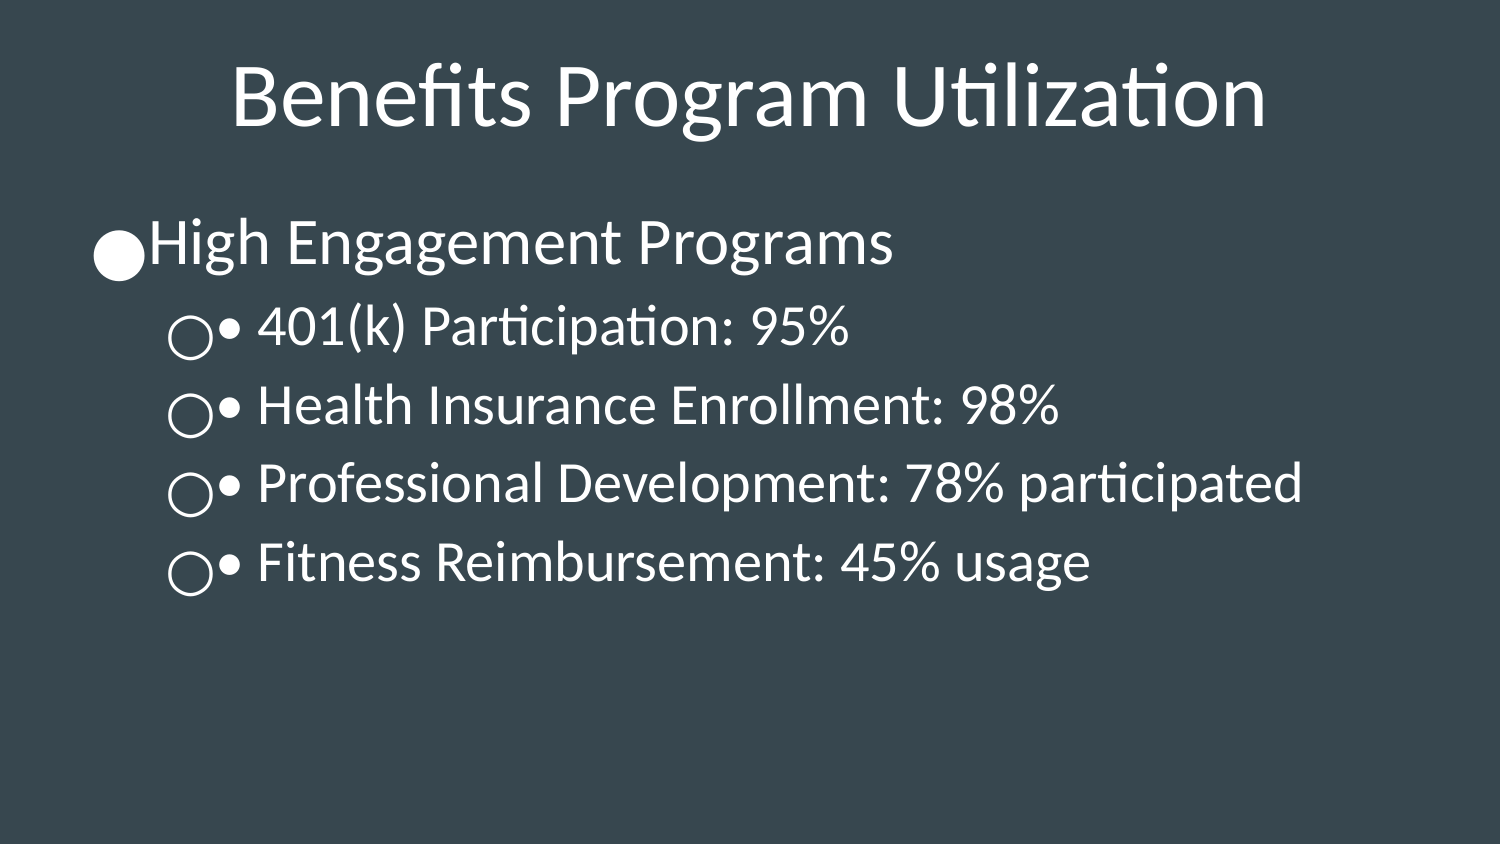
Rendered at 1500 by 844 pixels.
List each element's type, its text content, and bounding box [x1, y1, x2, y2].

list High Engagement Programs • 401(k) Participation: 95% • Health Insurance Enrollment: 98% • Professional Development: 78% participated • Fitness Reimbursement: 45% usage [75, 196, 1425, 754]
title Benefits Program Utilization [75, 33, 1425, 175]
